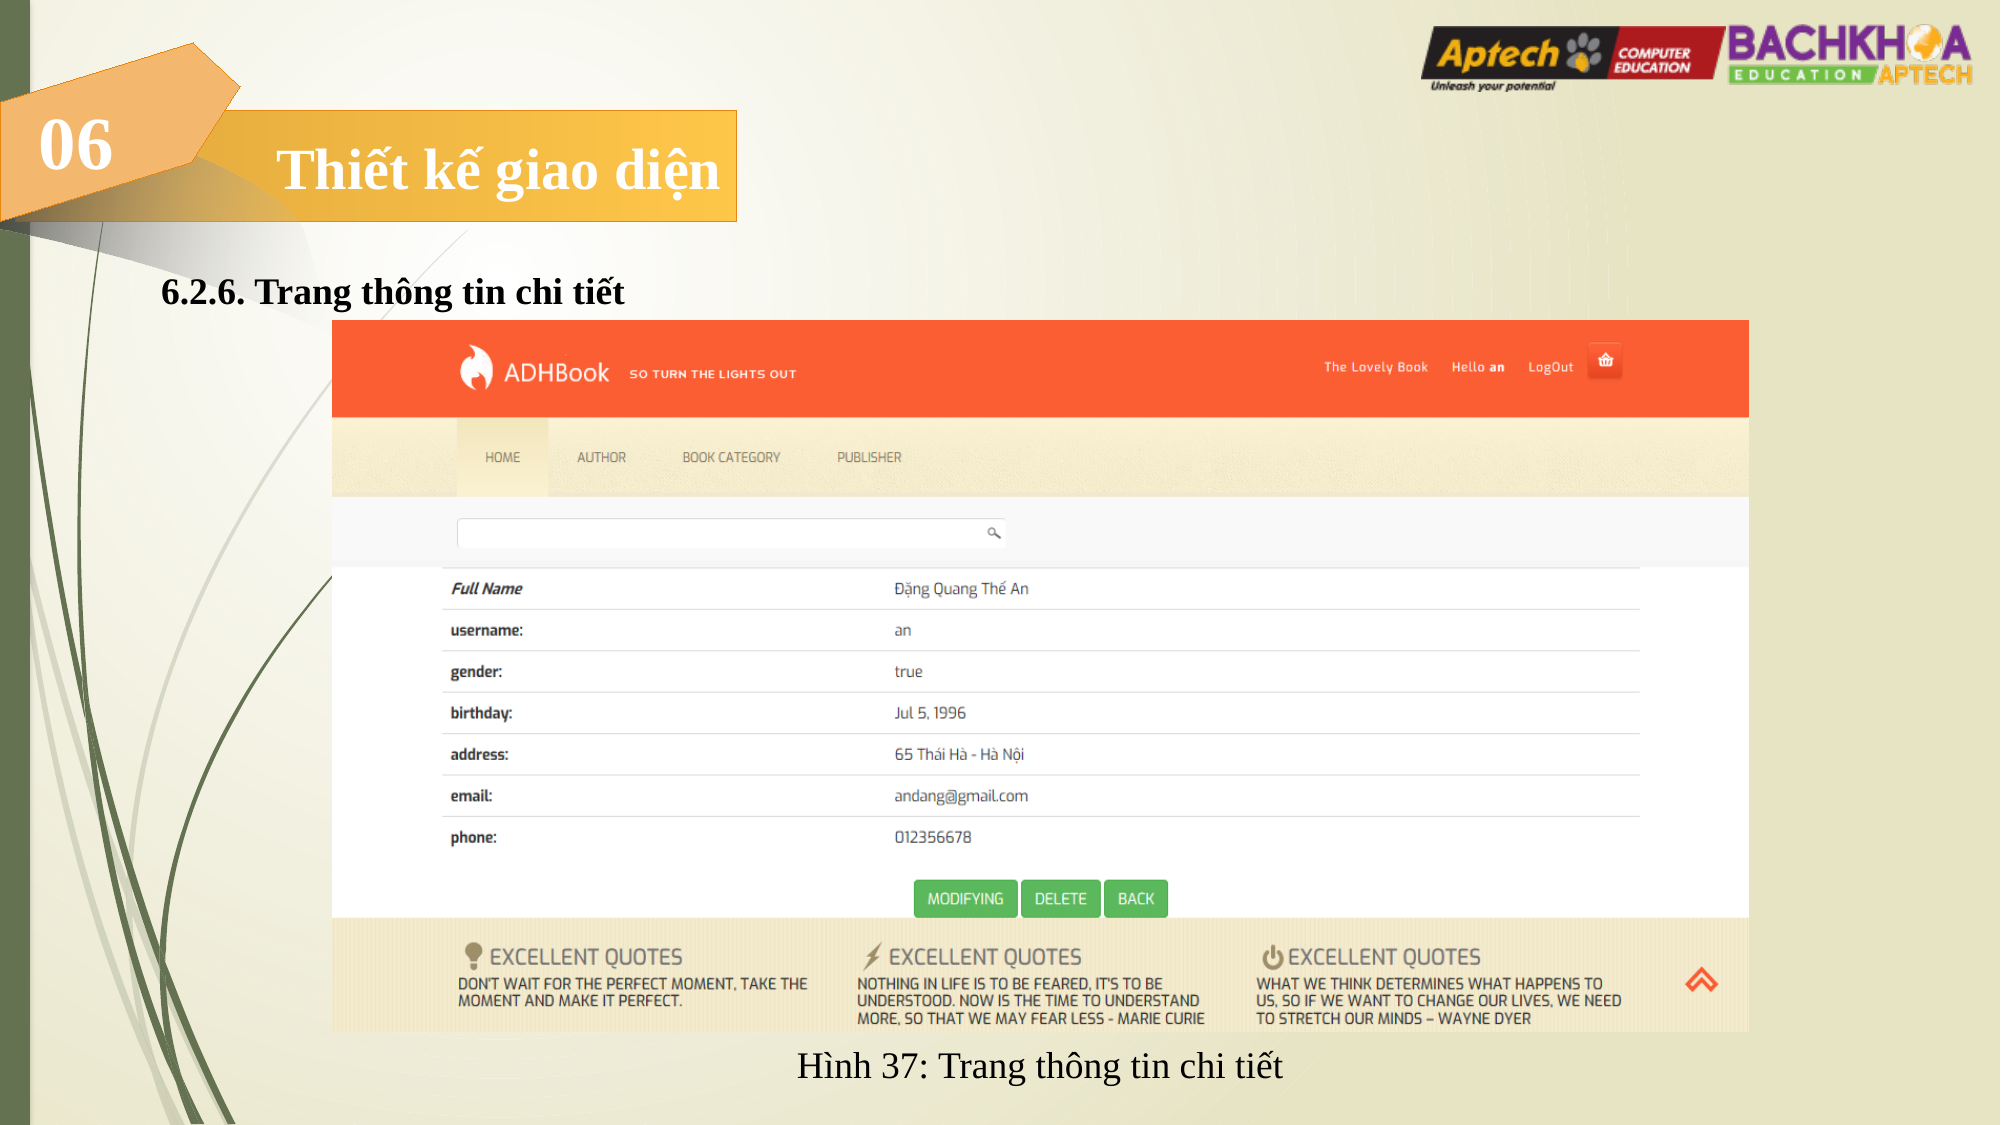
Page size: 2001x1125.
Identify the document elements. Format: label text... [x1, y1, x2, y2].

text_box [0, 42, 737, 314]
text_box Hình 37: Trang thông tin chi tiết [781, 1047, 1299, 1094]
picture [331, 320, 1749, 1032]
picture [1421, 23, 1978, 92]
